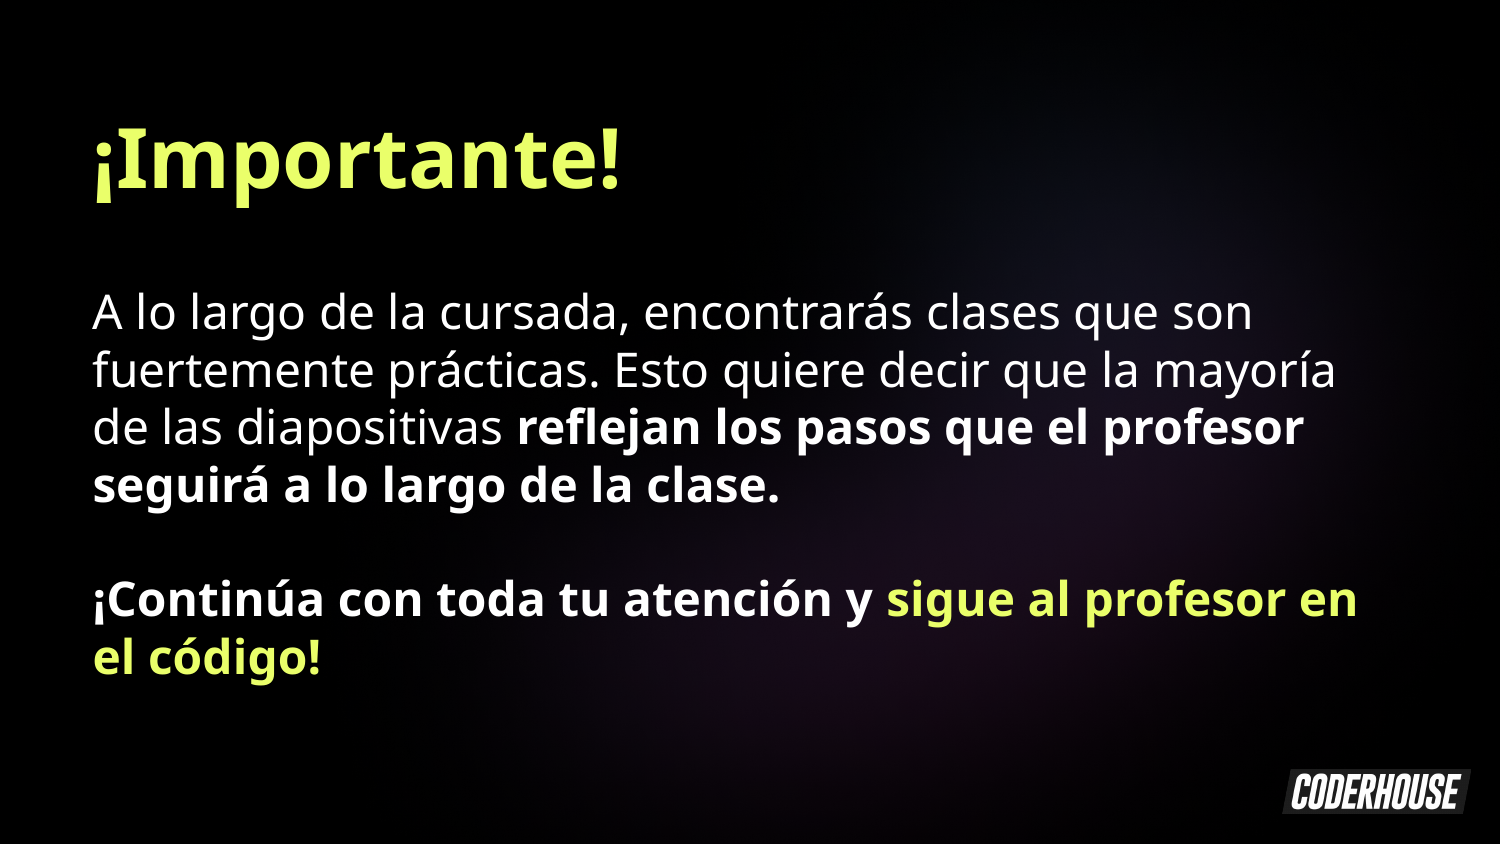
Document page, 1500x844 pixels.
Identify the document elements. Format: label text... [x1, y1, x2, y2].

picture [0, 0, 1500, 844]
text_box ¡Importante! [77, 101, 1414, 222]
text_box A lo largo de la cursada, encontrarás clases que son fuertemente prácticas. Esto quiere decir que la mayoría de las diapositivas reflejan los pasos que el profesor seguirá a lo largo de la clase. ¡Continúa con toda tu atención y sigue al profesor en el código! [77, 266, 1407, 699]
